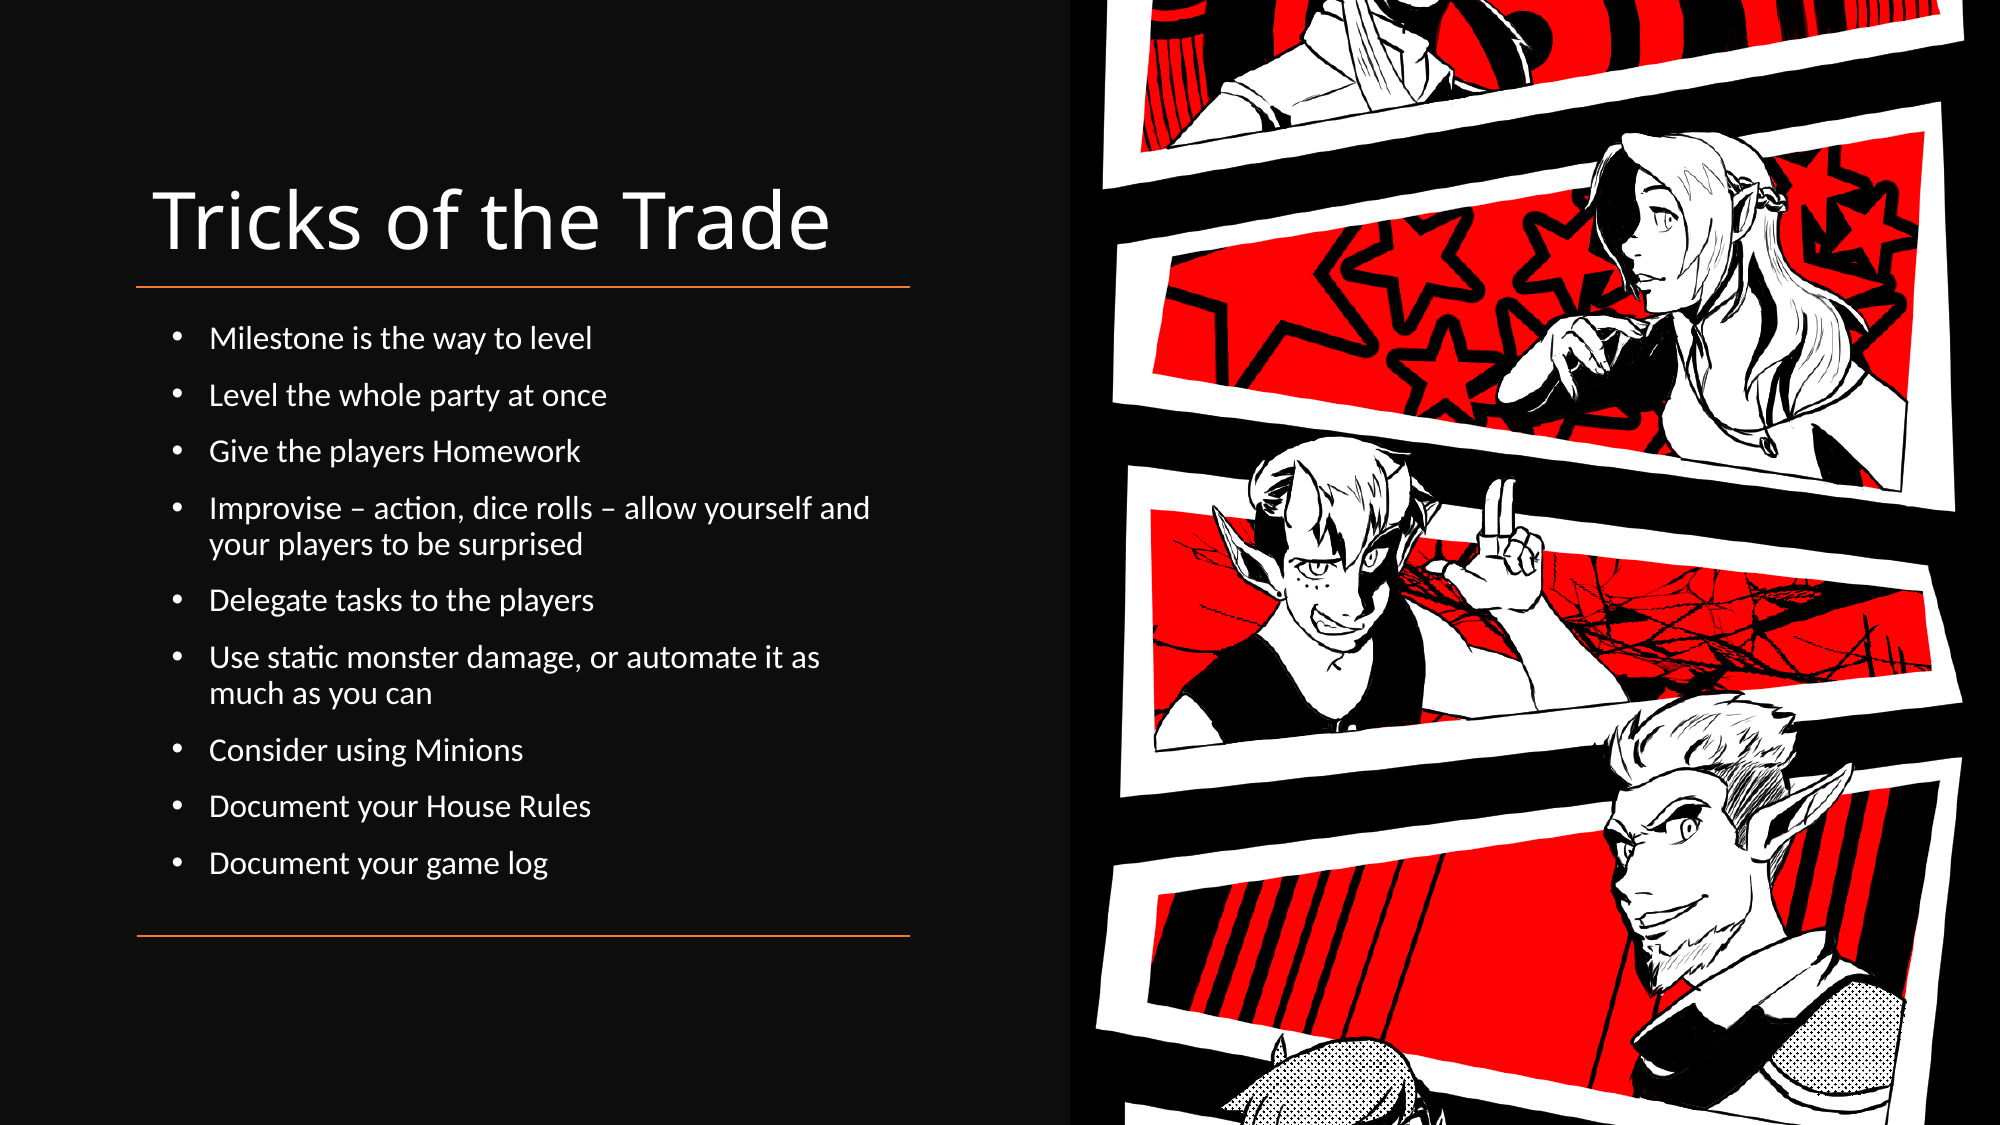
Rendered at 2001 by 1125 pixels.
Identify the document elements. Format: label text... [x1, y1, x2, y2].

title Tricks of the Trade [137, 73, 910, 275]
text_box [0, 0, 1070, 1125]
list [1070, 0, 2000, 1125]
list Milestone is the way to level Level the whole party at once Give the players Homework Improvise – action, dice rolls – allow yourself and your players to be surprised Delegate tasks to the players Use static monster damage, or automate it as much as you can Consider using Minions Document your House Rules Document your game log [147, 313, 900, 912]
